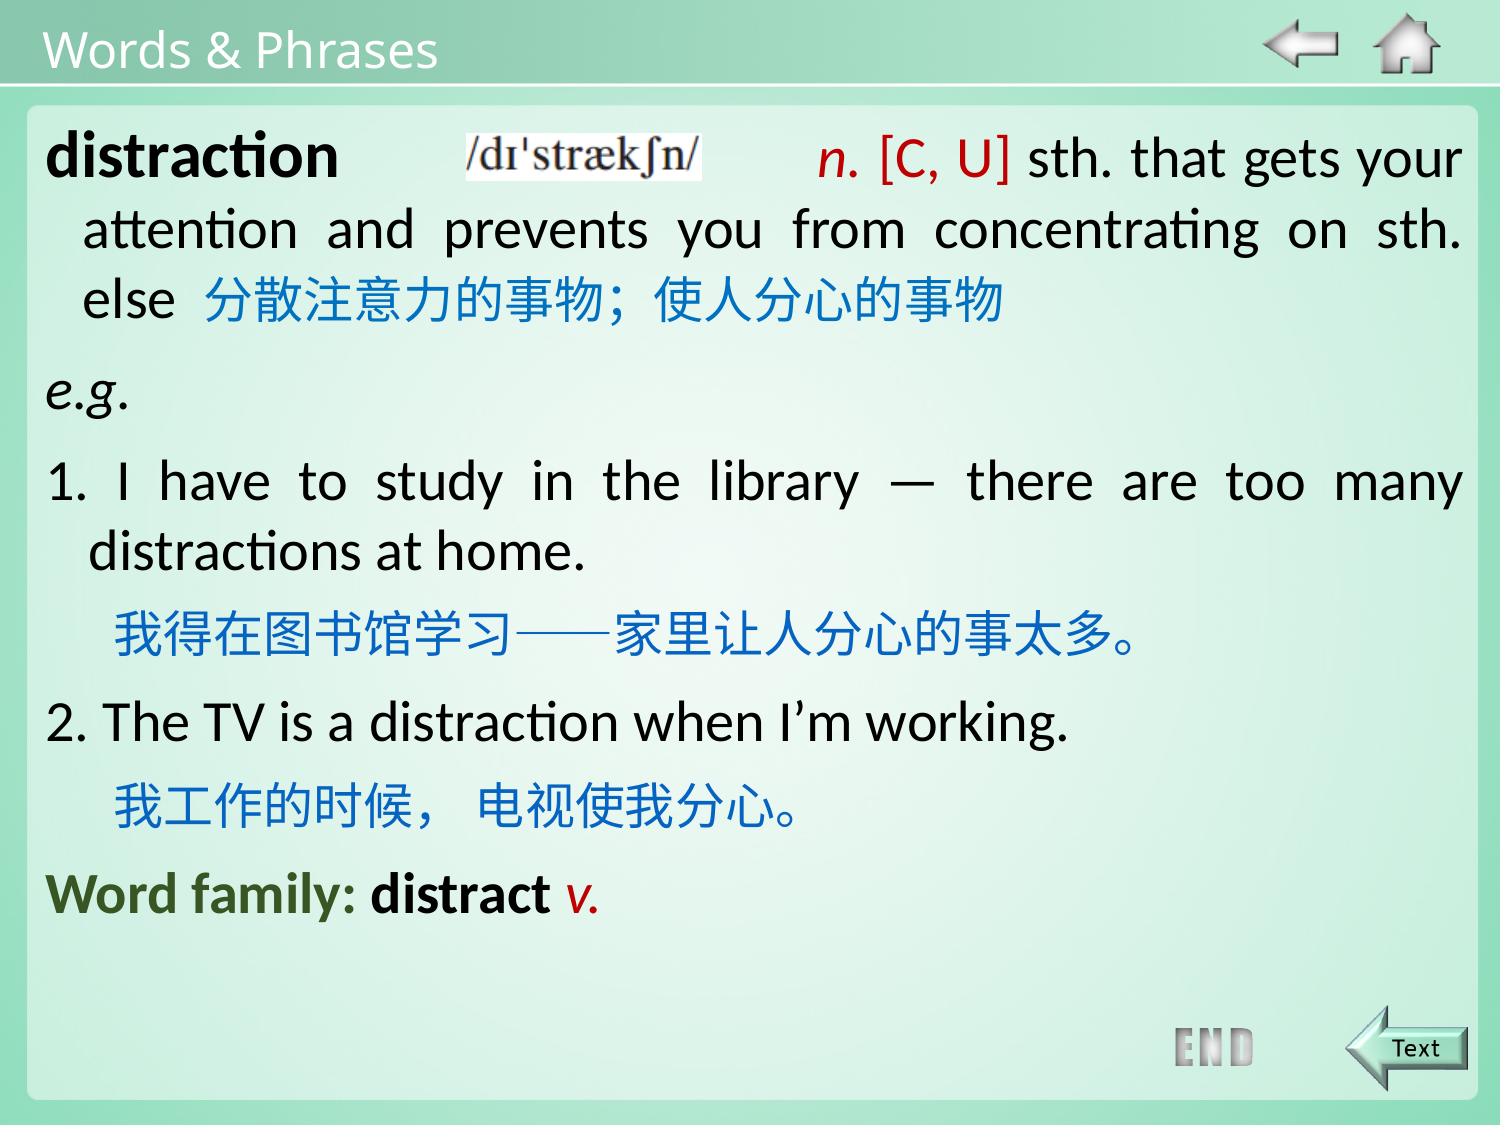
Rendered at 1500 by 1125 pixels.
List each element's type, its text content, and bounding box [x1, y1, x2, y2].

list distraction n. [C, U] sth. that gets your attention and prevents you from concentrating on sth. else 分散注意力的事物；使人分心的事物 e.g. 1. I have to study in the library — there are too many distractions at home. 我得在图书馆学习——家里让人分心的事太多。 2. The TV is a distraction when I’m working. 我工作的时候， 电视使我分心。 Word family: distract v. [29, 102, 1480, 1099]
picture [0, 0, 1500, 1125]
text_box Words & Phrases [27, 11, 582, 87]
